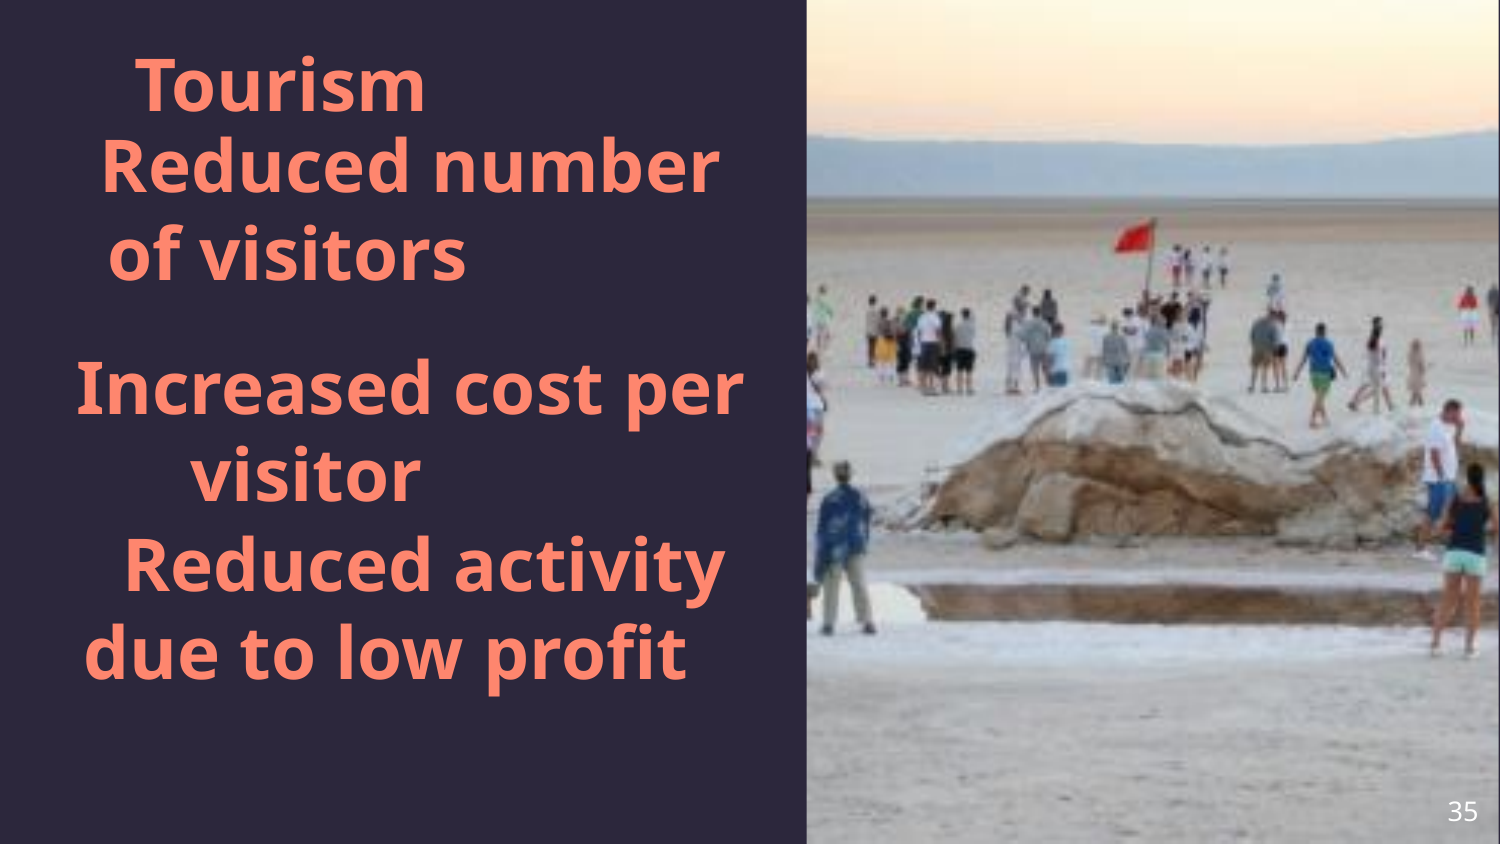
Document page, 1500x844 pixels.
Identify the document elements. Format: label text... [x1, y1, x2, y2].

title Tourism [119, 23, 801, 118]
title Increased cost per visitor [46, 378, 777, 480]
title Reduced activity due to low profit [59, 599, 790, 701]
picture [806, 0, 1499, 844]
title Reduced number of visitors [46, 156, 777, 258]
